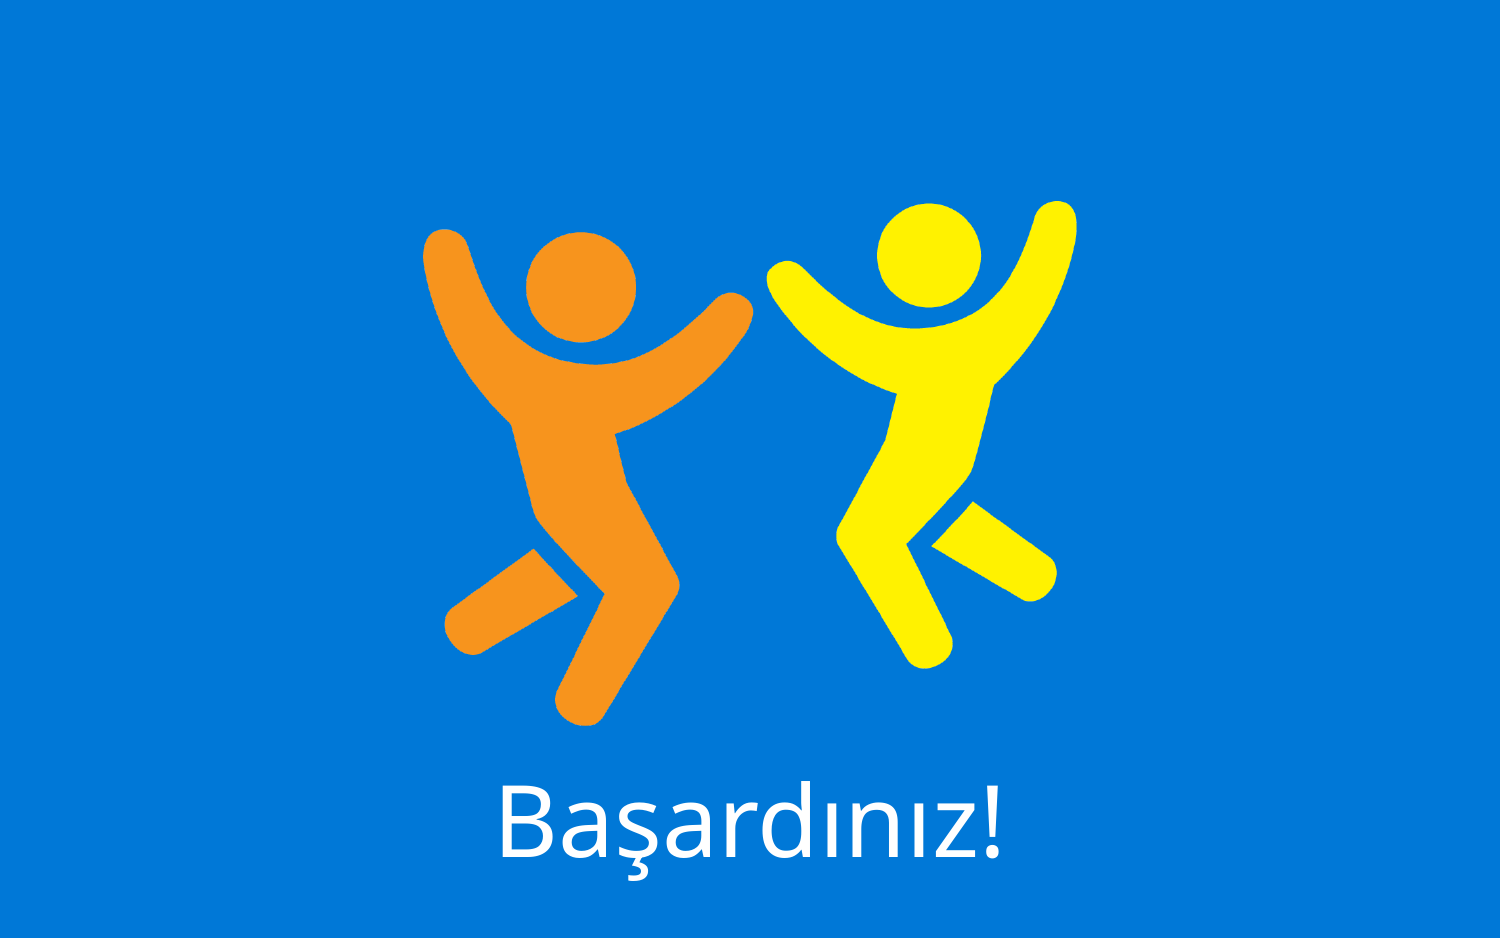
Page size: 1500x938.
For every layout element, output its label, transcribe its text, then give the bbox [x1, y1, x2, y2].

picture [423, 201, 1077, 726]
text_box Başardınız! [218, 751, 1282, 938]
